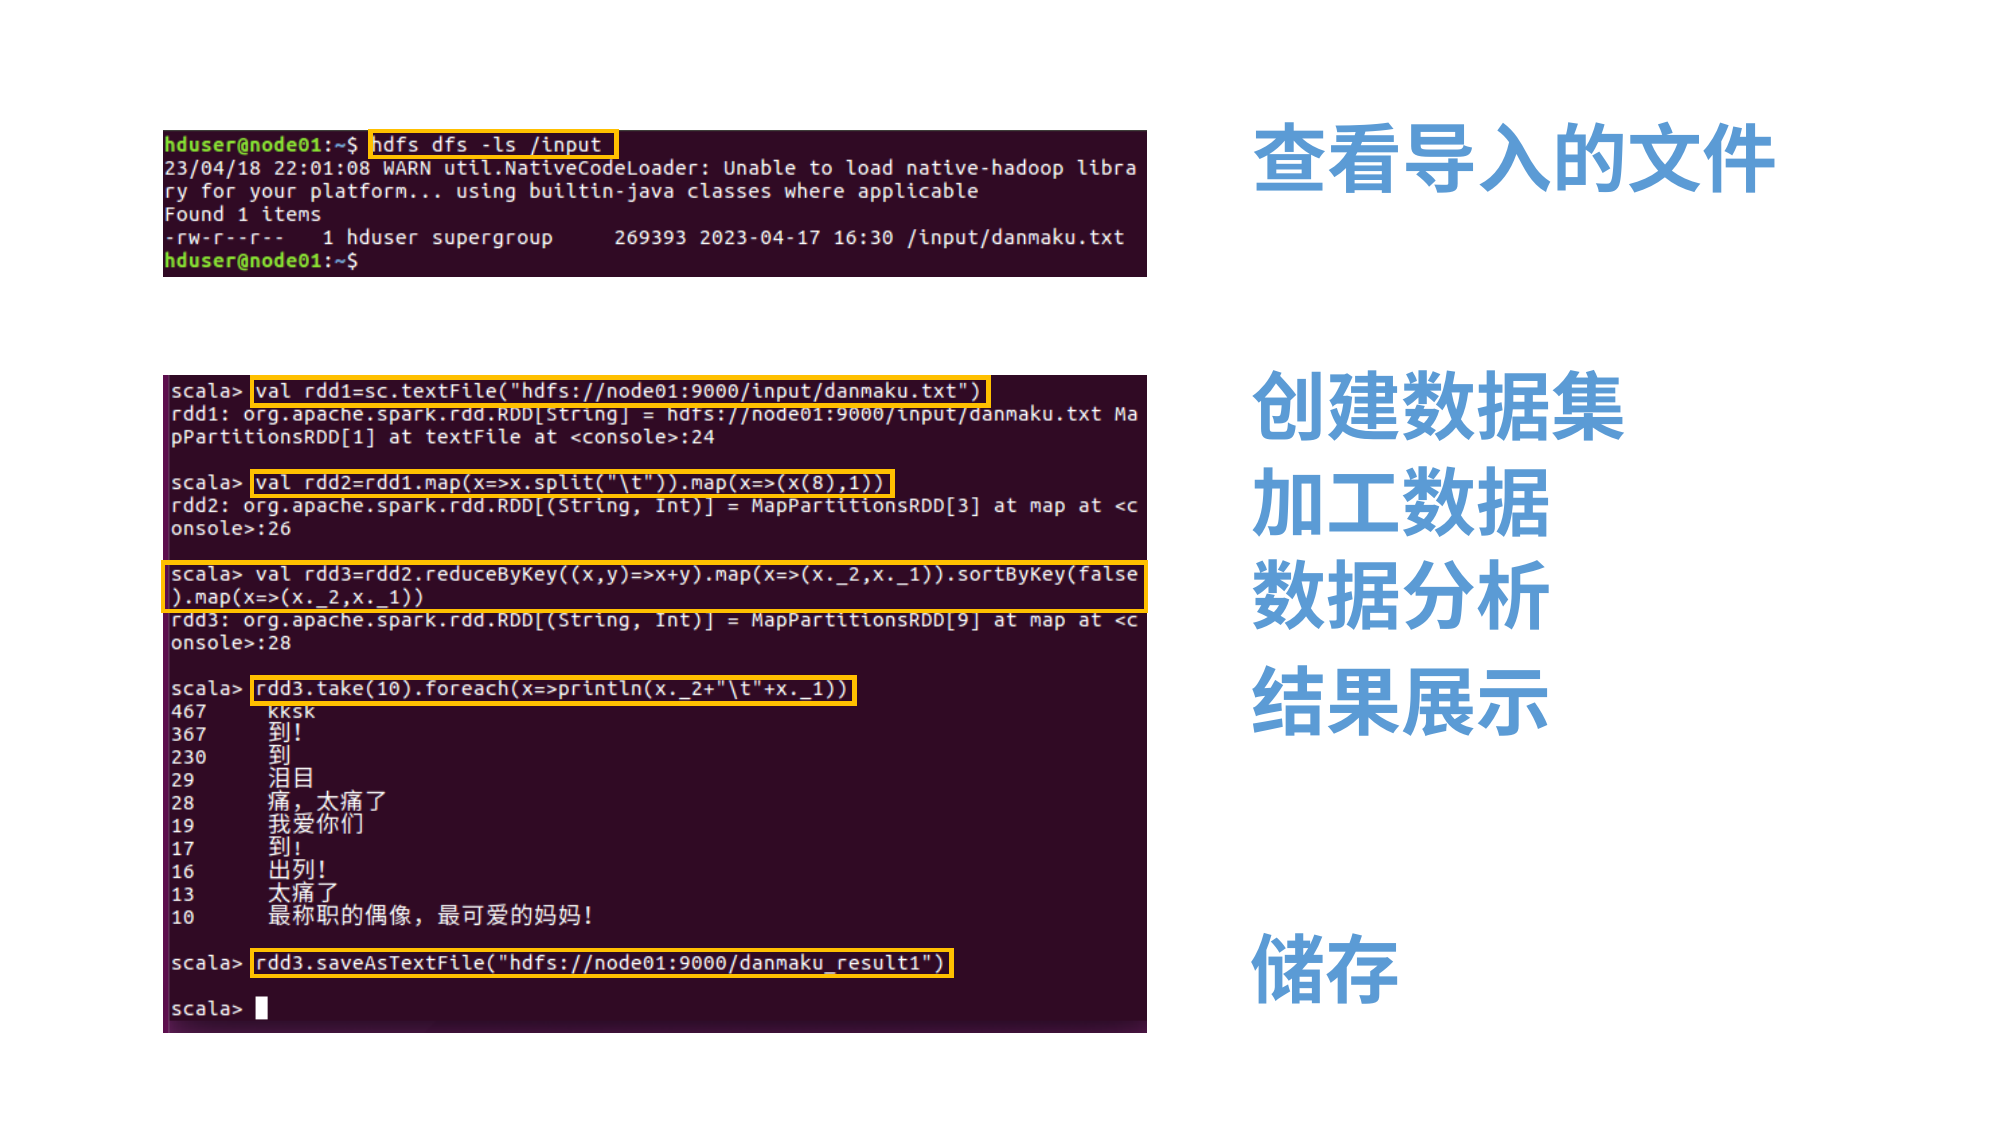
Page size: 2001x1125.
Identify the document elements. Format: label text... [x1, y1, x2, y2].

picture [163, 375, 1147, 1033]
text_box 加工数据 [1236, 448, 1567, 540]
text_box 数据分析 [1236, 540, 1567, 646]
text_box 创建数据集 [1236, 352, 1642, 458]
text_box 储存 [1234, 915, 1796, 1021]
text_box 查看导入的文件 [1237, 103, 1793, 209]
text_box 结果展示 [1236, 646, 1567, 752]
picture [163, 130, 1147, 277]
